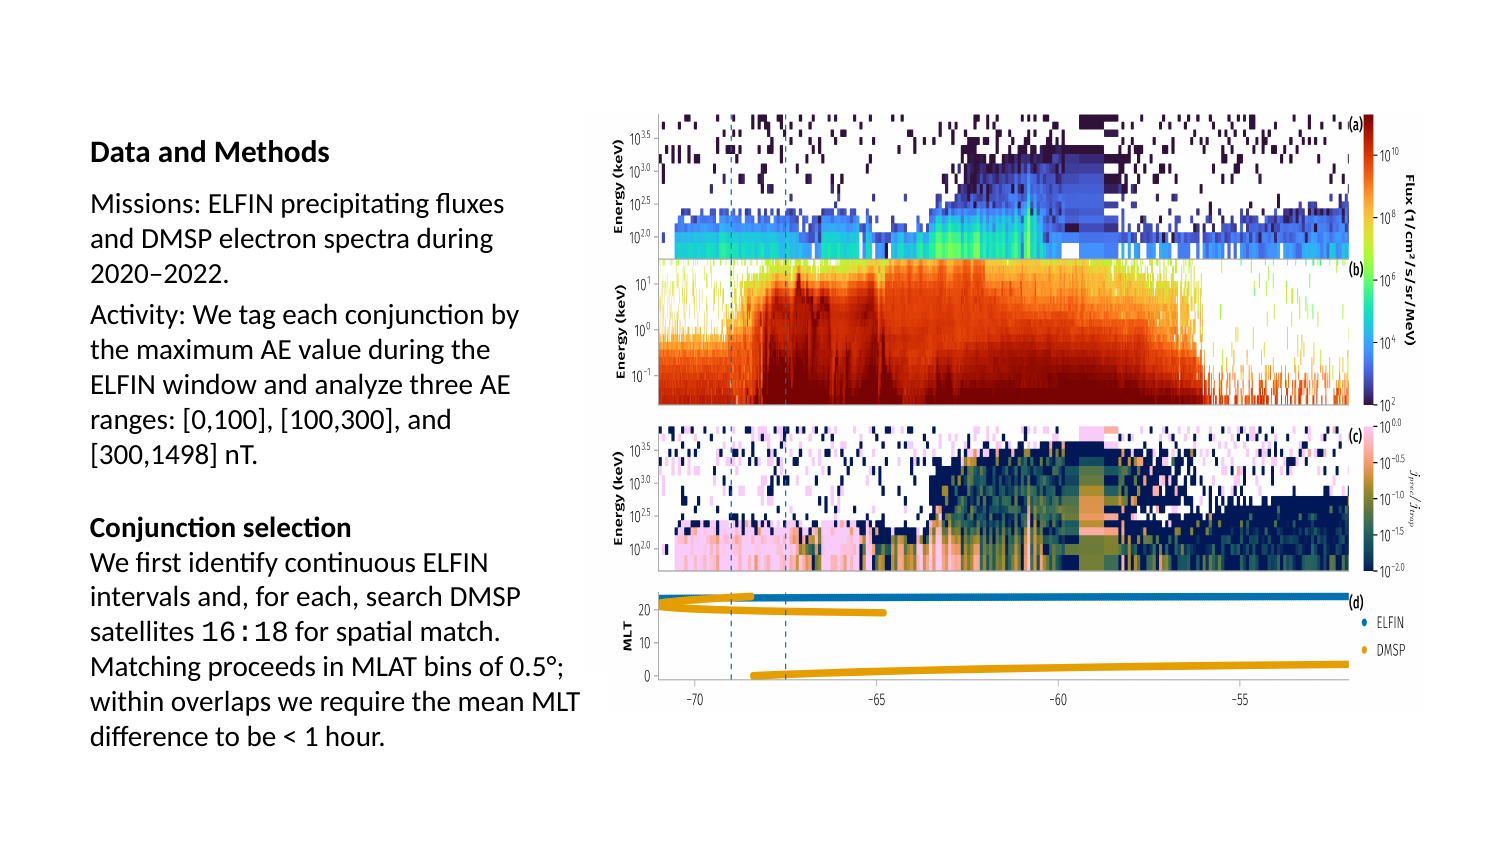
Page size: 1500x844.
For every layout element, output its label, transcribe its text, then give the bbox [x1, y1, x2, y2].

text_box Conjunction selection We first identify continuous ELFIN intervals and, for each, search DMSP satellites 16:18 for spatial match. Matching proceeds in MLAT bins of 0.5°; within overlaps we require the mean MLT difference to be < 1 hour. [75, 500, 608, 760]
list Missions: ELFIN precipitating fluxes and DMSP electron spectra during 2020–2022. Activity: We tag each conjunction by the maximum AE value during the ELFIN window and analyze three AE ranges: [0,100], [100,300], and [300,1498] nT. [75, 176, 569, 500]
picture [585, 112, 1424, 713]
title Data and Methods [75, 33, 569, 176]
